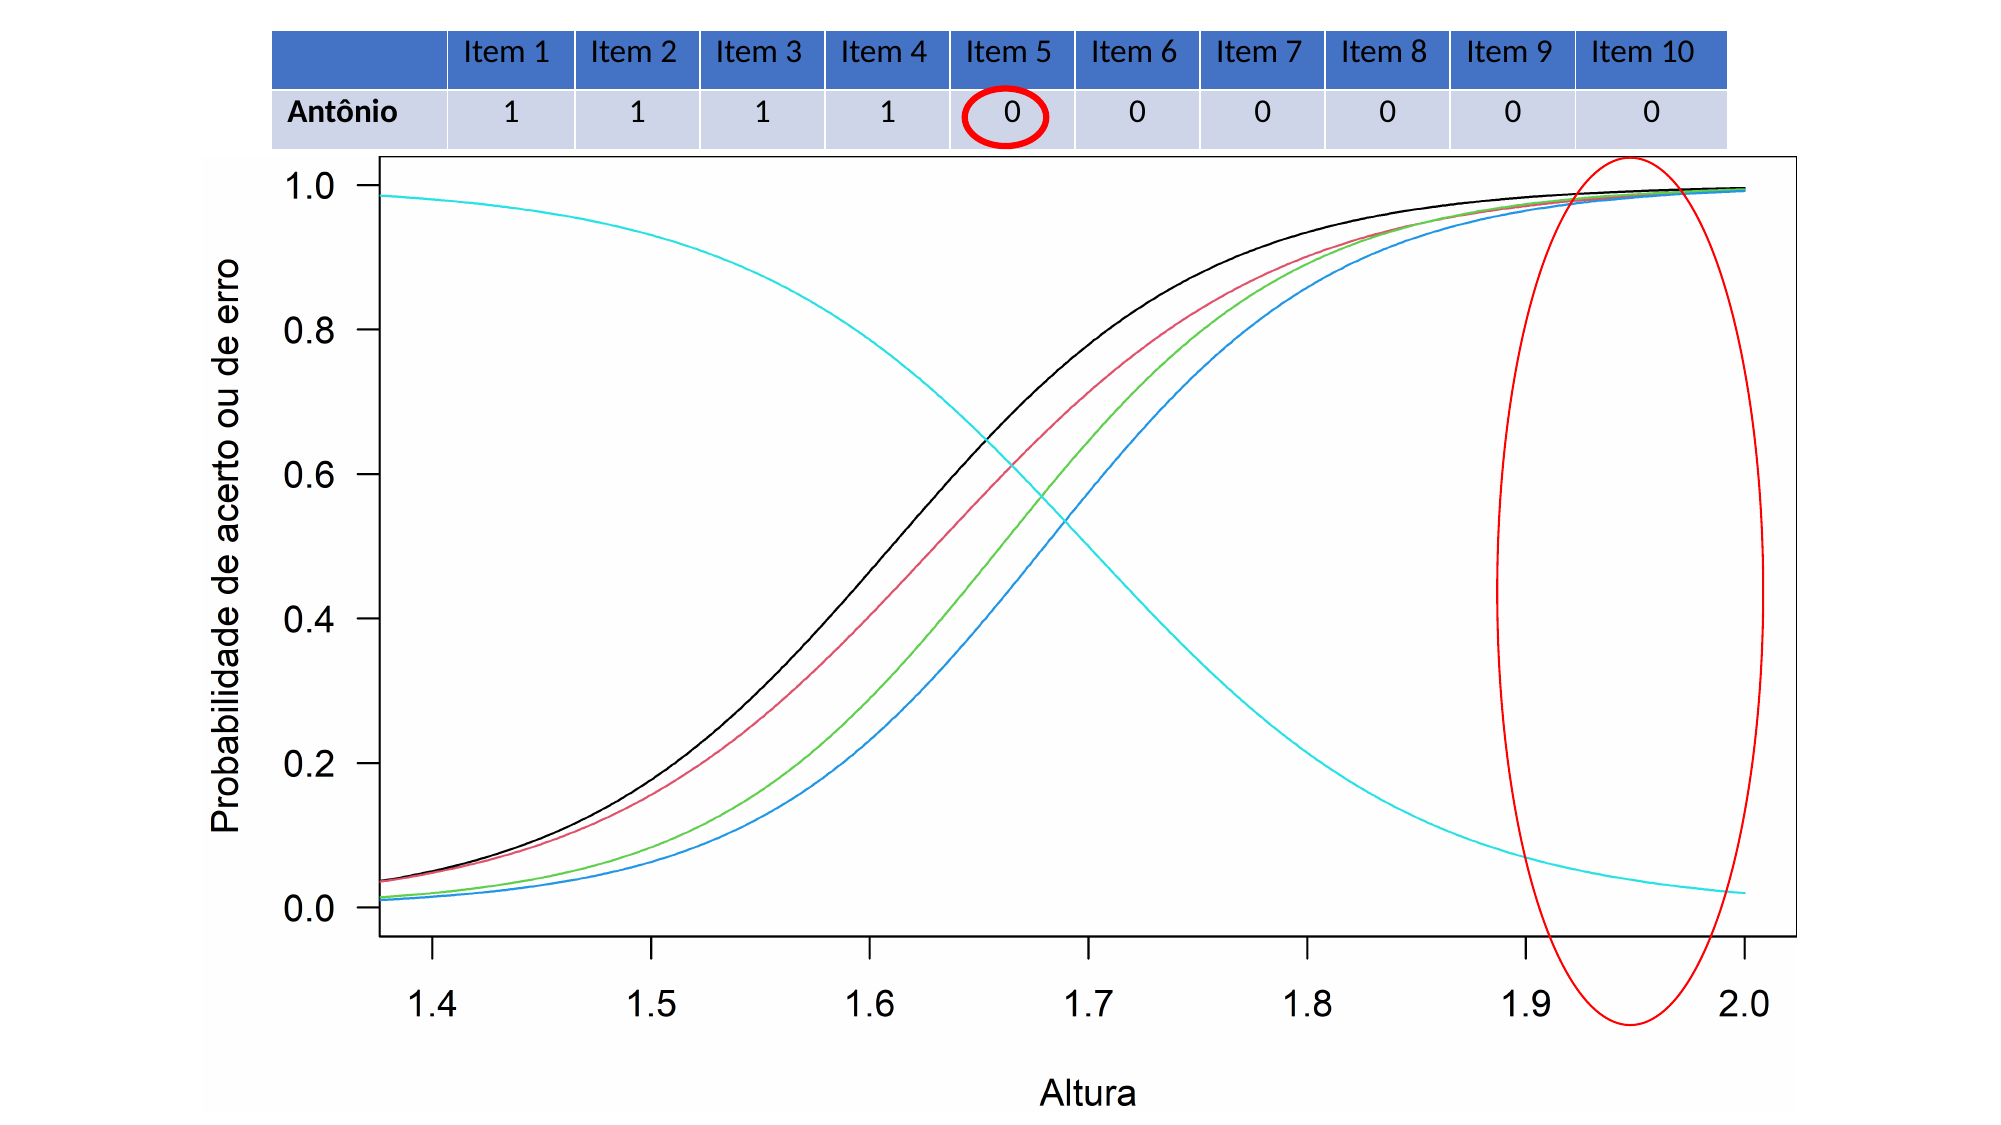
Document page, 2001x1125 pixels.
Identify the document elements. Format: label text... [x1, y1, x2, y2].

table_header Item 8 [1326, 31, 1449, 89]
table_cell 0 [951, 91, 1074, 149]
table_cell 1 [448, 91, 574, 149]
table_cell 0 [1326, 91, 1449, 149]
table_header Item 5 [951, 31, 1074, 89]
table_cell 0 [1451, 91, 1575, 149]
table_cell 1 [701, 91, 824, 149]
table_header Item 1 [448, 31, 574, 89]
table_cell 1 [576, 91, 699, 149]
text_box [963, 87, 1048, 148]
table_header Item 10 [1576, 31, 1727, 89]
table_cell 0 [1201, 91, 1324, 149]
table_header Item 7 [1201, 31, 1324, 89]
table_cell Antônio [272, 91, 447, 149]
table_cell 1 [826, 91, 949, 149]
table_header Item 3 [701, 31, 824, 89]
table_cell 0 [1576, 91, 1727, 149]
table_header Item 9 [1451, 31, 1575, 89]
table_header [272, 31, 447, 89]
table_header Item 6 [1076, 31, 1199, 89]
picture [202, 156, 1797, 1114]
table_header Item 4 [826, 31, 949, 89]
table_header Item 2 [576, 31, 699, 89]
table_cell 0 [1076, 91, 1199, 149]
